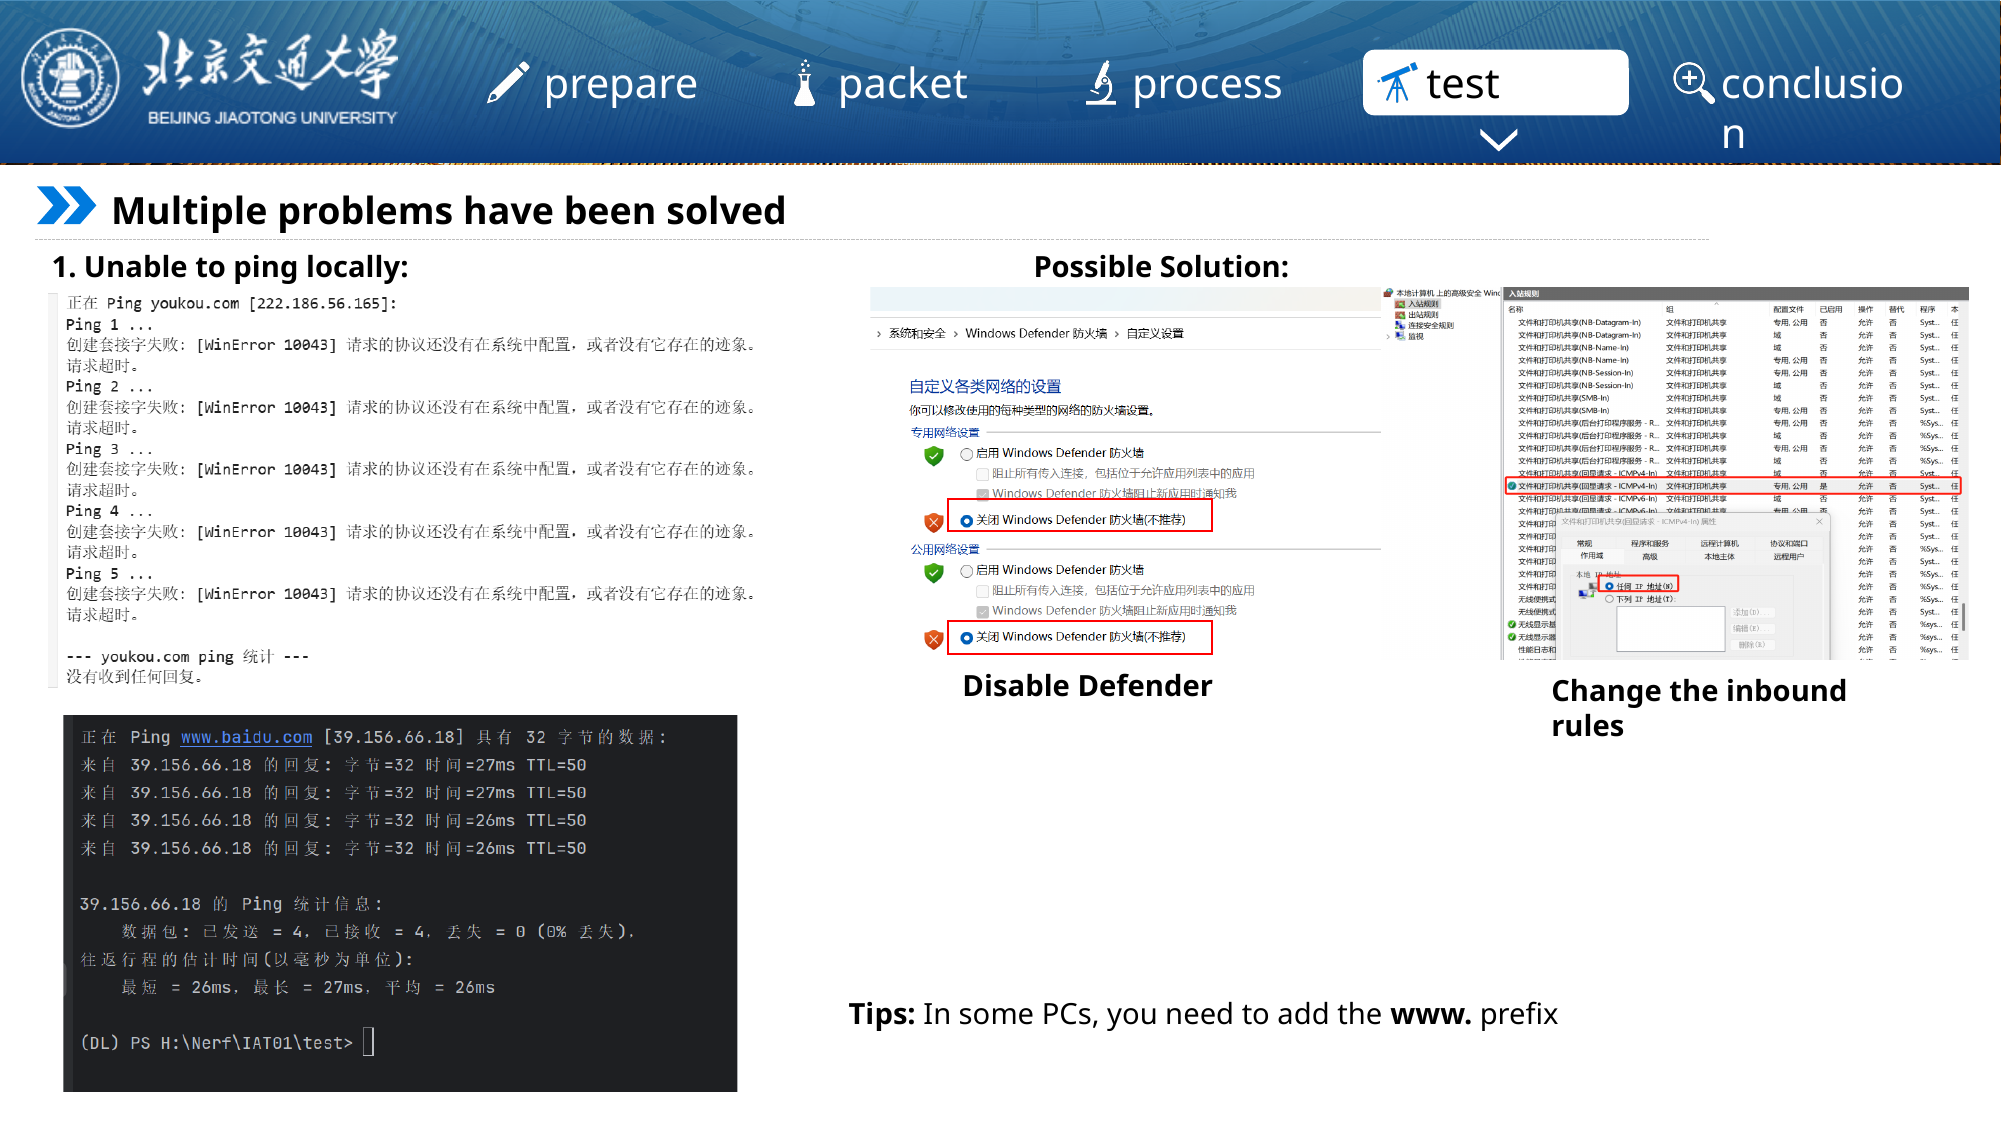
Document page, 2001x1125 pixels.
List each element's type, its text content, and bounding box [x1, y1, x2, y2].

picture [63, 715, 738, 1092]
picture [47, 291, 804, 694]
text_box Change the inbound rules [1536, 665, 1937, 751]
text_box Tips: In some PCs, you need to add the www. prefix [833, 987, 1629, 1038]
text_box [35, 180, 1915, 532]
picture [0, 1, 2001, 165]
text_box Disable Defender [947, 674, 1234, 710]
picture [870, 287, 1969, 674]
